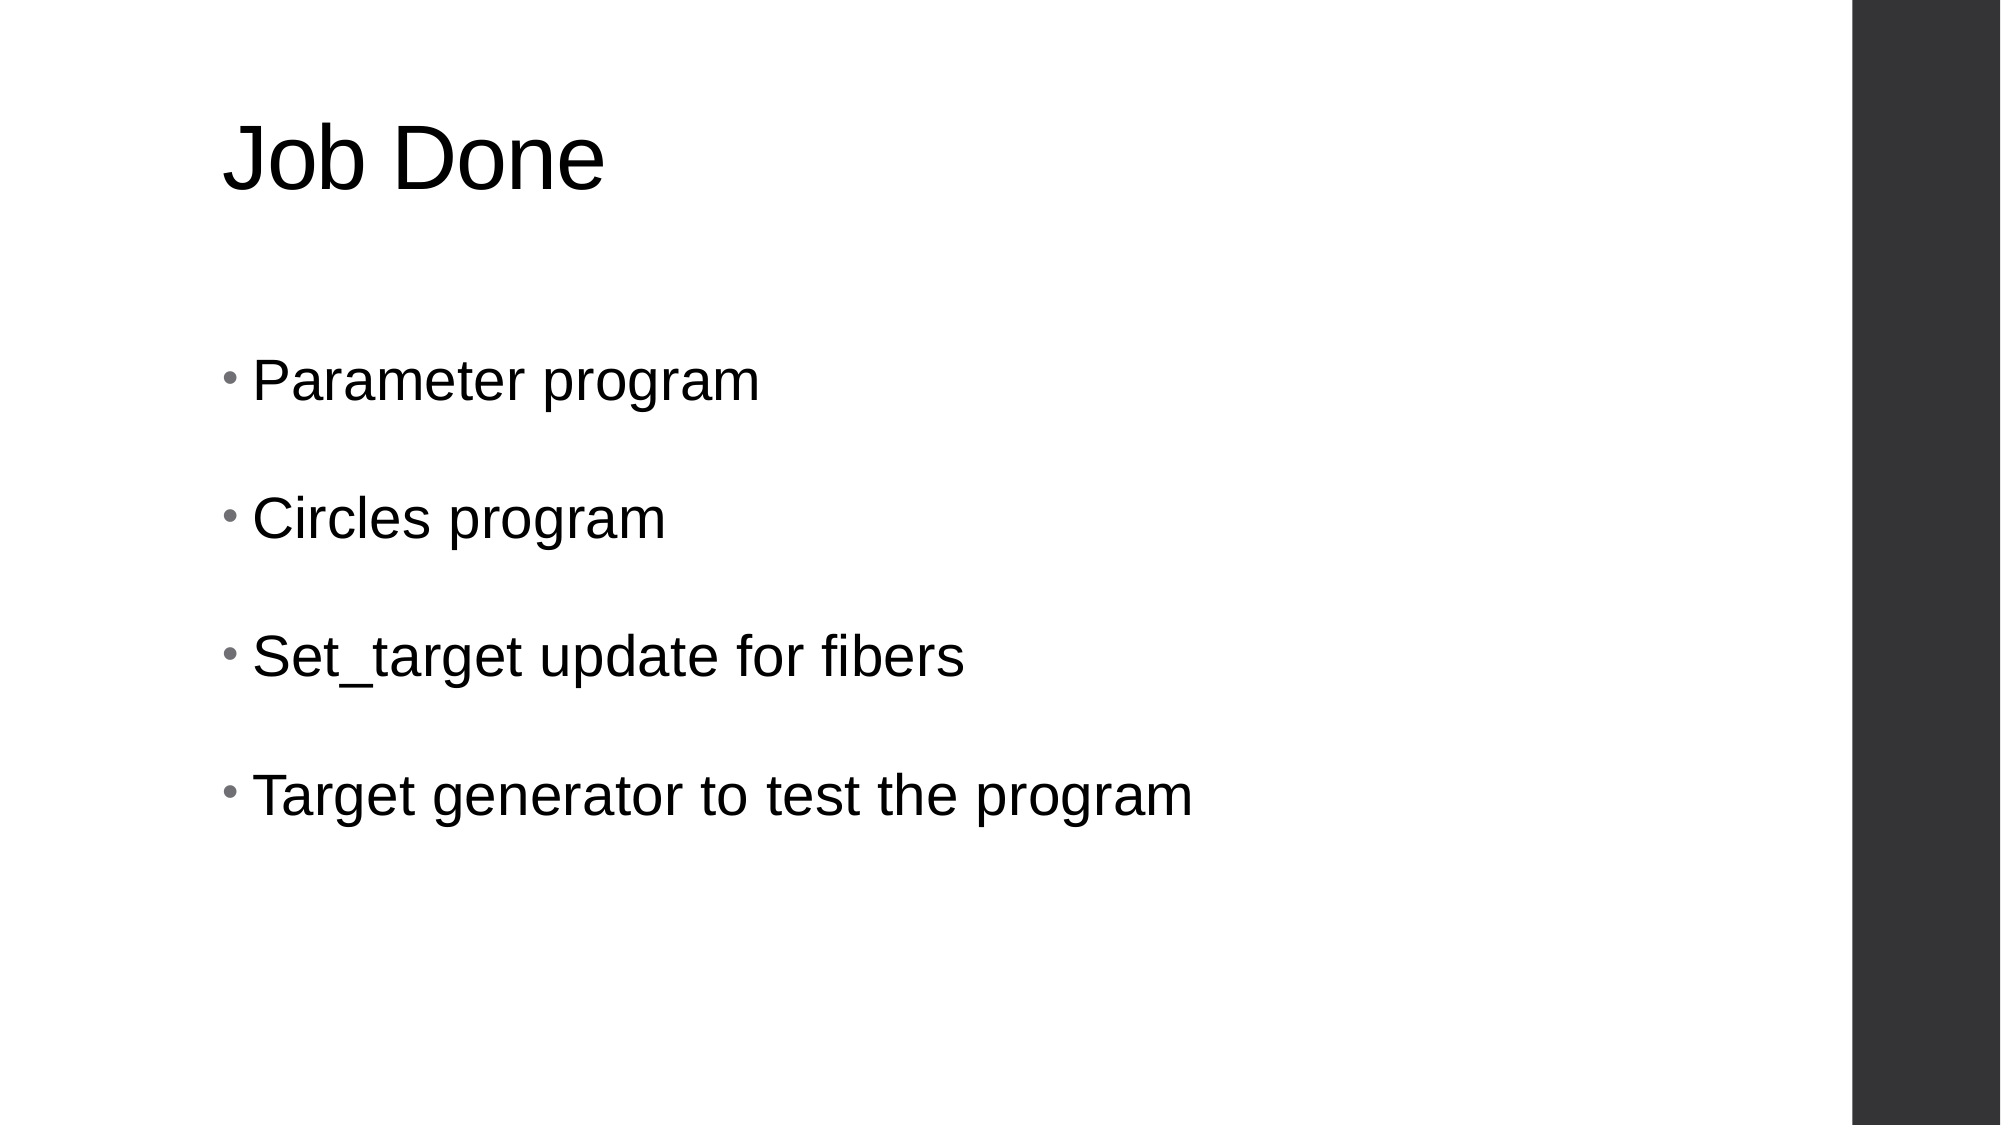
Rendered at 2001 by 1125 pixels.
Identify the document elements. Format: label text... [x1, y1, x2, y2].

title Job Done [206, 60, 1797, 218]
list Parameter program Circles program Set_target update for fibers Target generator to test the program [206, 299, 1617, 1014]
